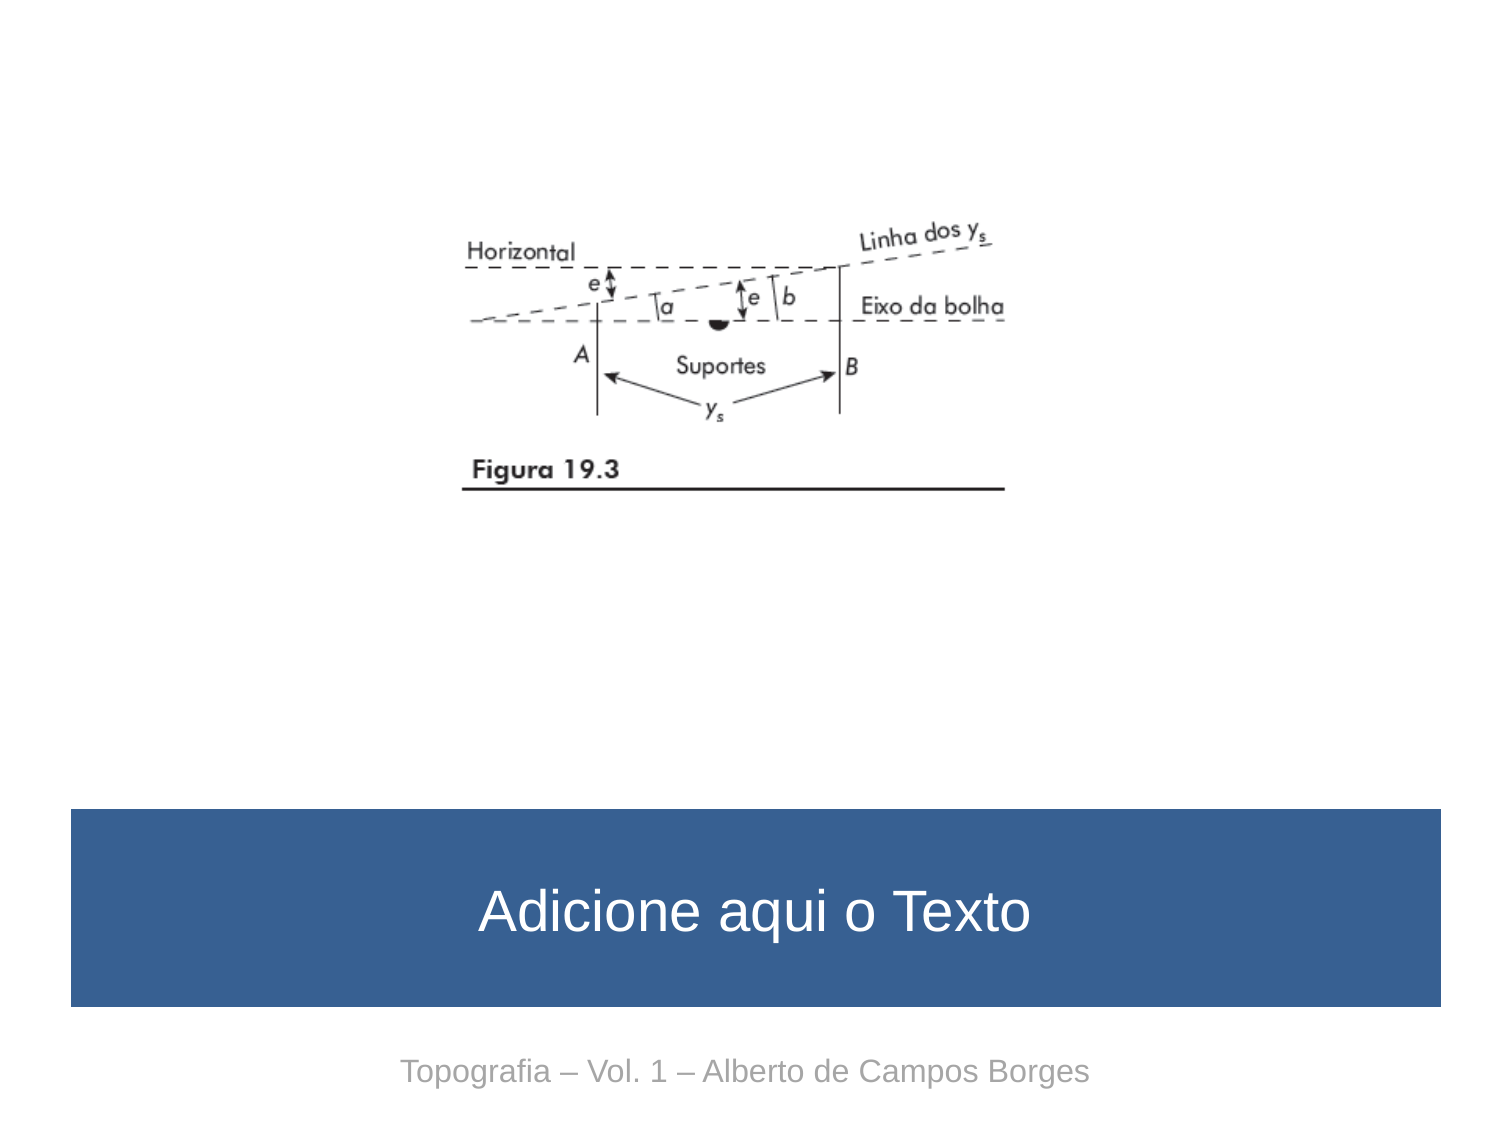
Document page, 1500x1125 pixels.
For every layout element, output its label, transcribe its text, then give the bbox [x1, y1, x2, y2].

footer Topografia – Vol. 1 – Alberto de Campos Borges [0, 1042, 1500, 1103]
text_box Adicione aqui o Texto [70, 808, 1442, 1008]
picture [430, 184, 1027, 502]
